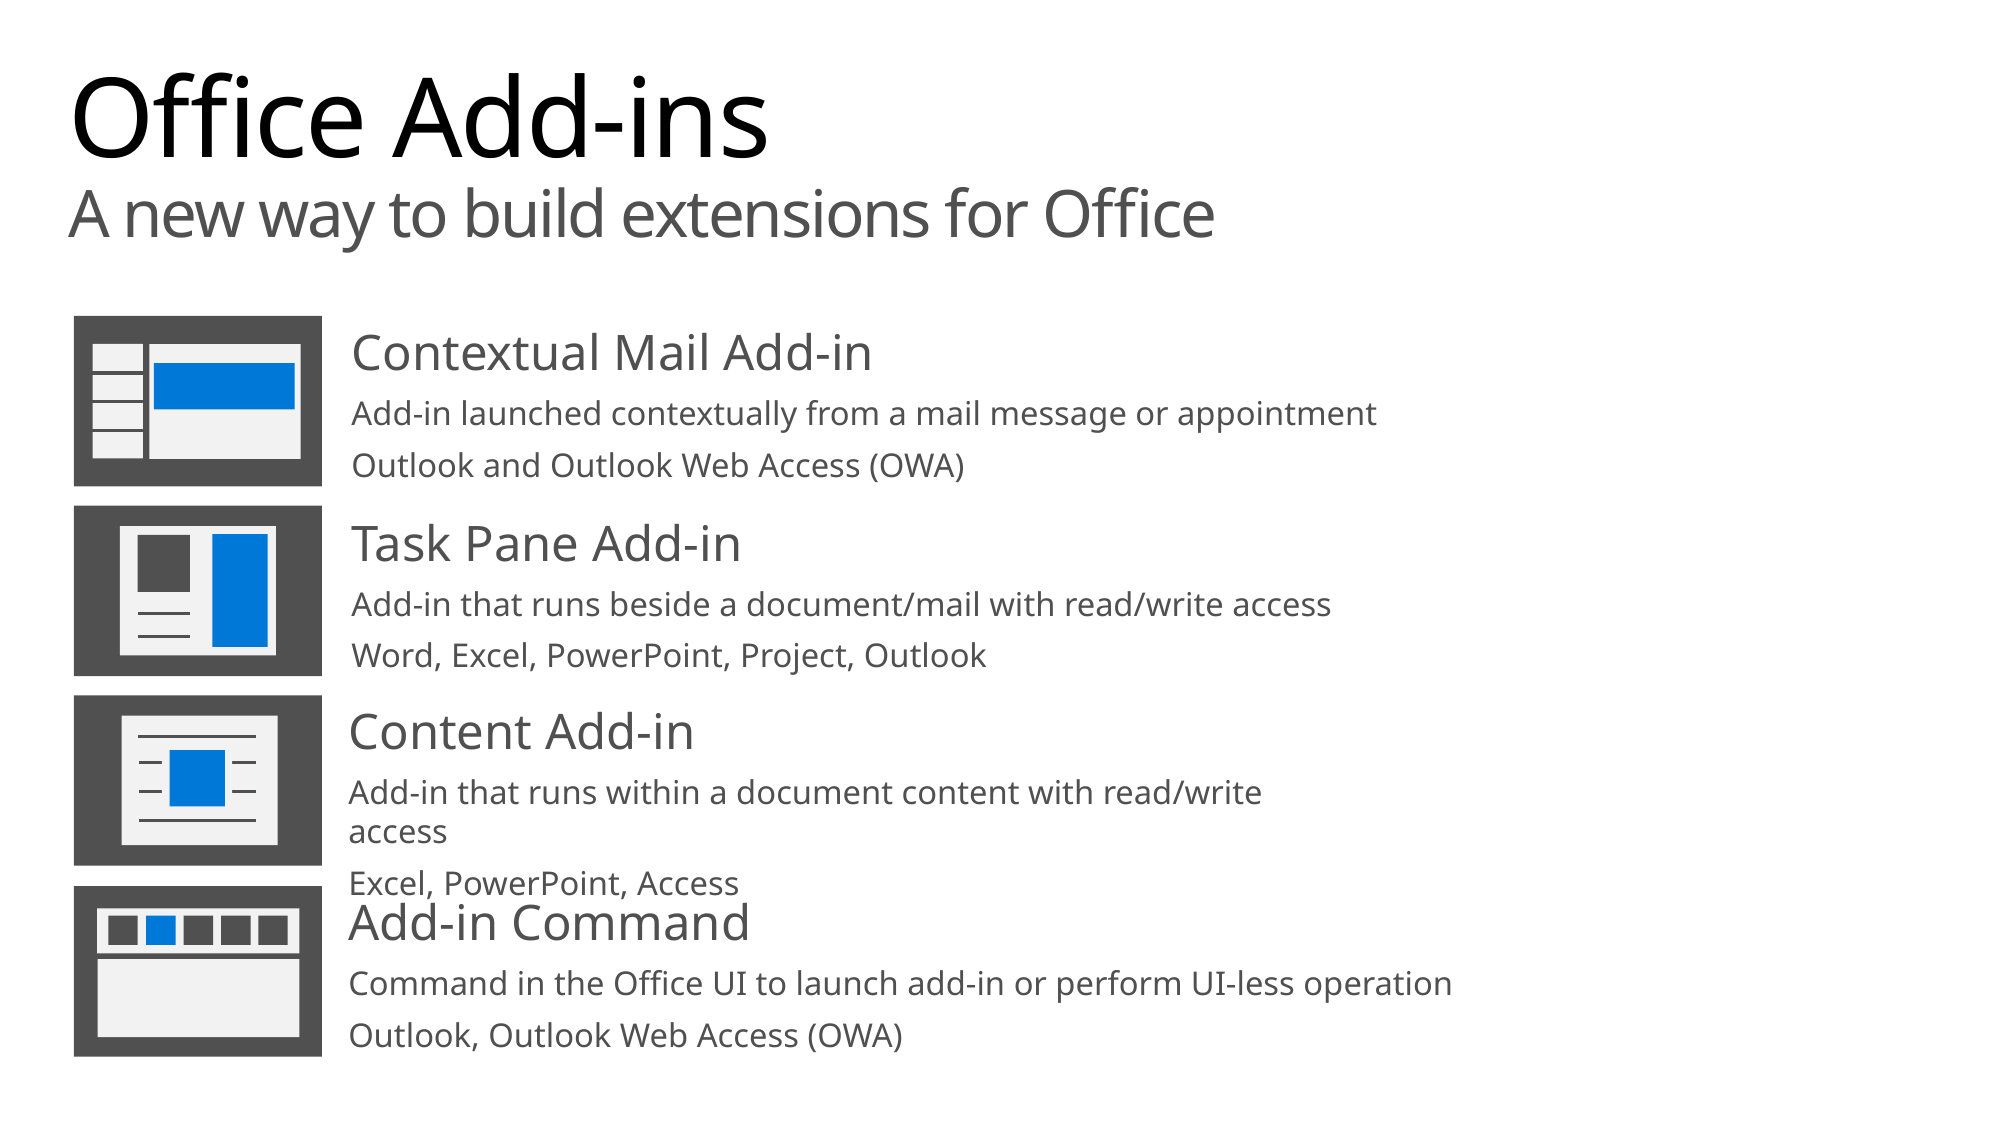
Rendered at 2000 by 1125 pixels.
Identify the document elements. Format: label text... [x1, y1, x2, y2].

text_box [73, 884, 1524, 1068]
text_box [73, 313, 1773, 498]
title Office Add-ins A new way to build extensions for Office [44, 47, 1956, 196]
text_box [73, 504, 1589, 689]
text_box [73, 692, 1373, 877]
